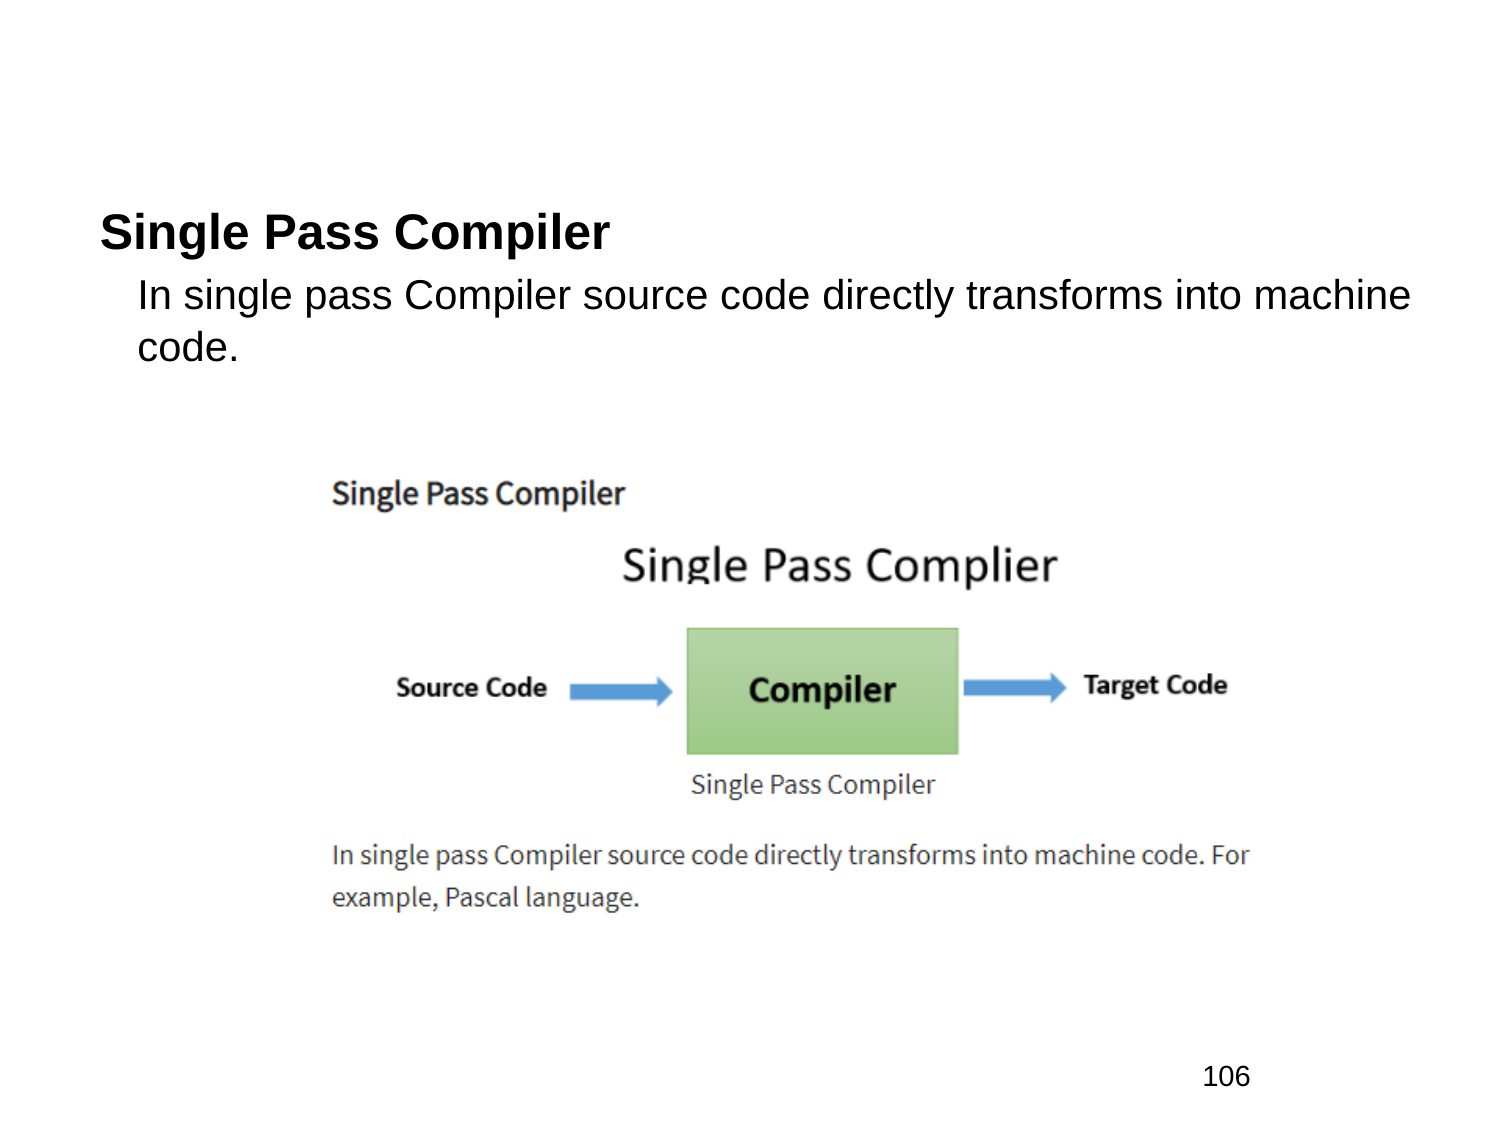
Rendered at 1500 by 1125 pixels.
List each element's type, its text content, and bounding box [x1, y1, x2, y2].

slide_number 106 [1187, 1050, 1500, 1125]
picture [312, 466, 1284, 938]
list Single Pass Compiler In single pass Compiler source code directly transforms into machine code. [62, 200, 1425, 413]
